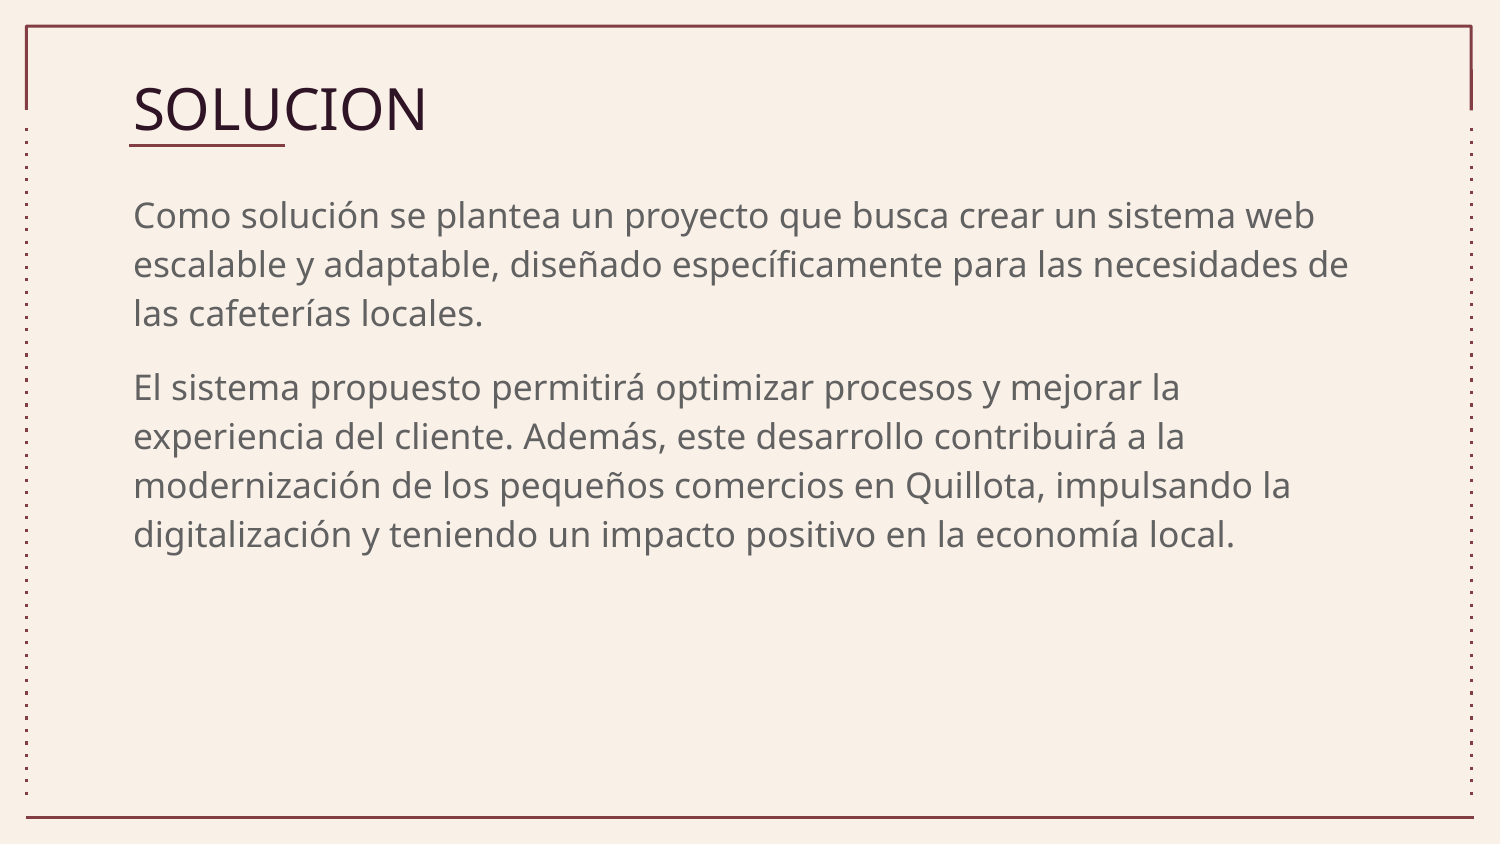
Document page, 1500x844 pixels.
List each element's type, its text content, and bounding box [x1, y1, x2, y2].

title SOLUCION [118, 56, 1382, 151]
list Como solución se plantea un proyecto que busca crear un sistema web escalable y adaptable, diseñado específicamente para las necesidades de las cafeterías locales. El sistema propuesto permitirá optimizar procesos y mejorar la experiencia del cliente. Además, este desarrollo contribuirá a la modernización de los pequeños comercios en Quillota, impulsando la digitalización y teniendo un impacto positivo en la economía local. [118, 172, 1382, 787]
